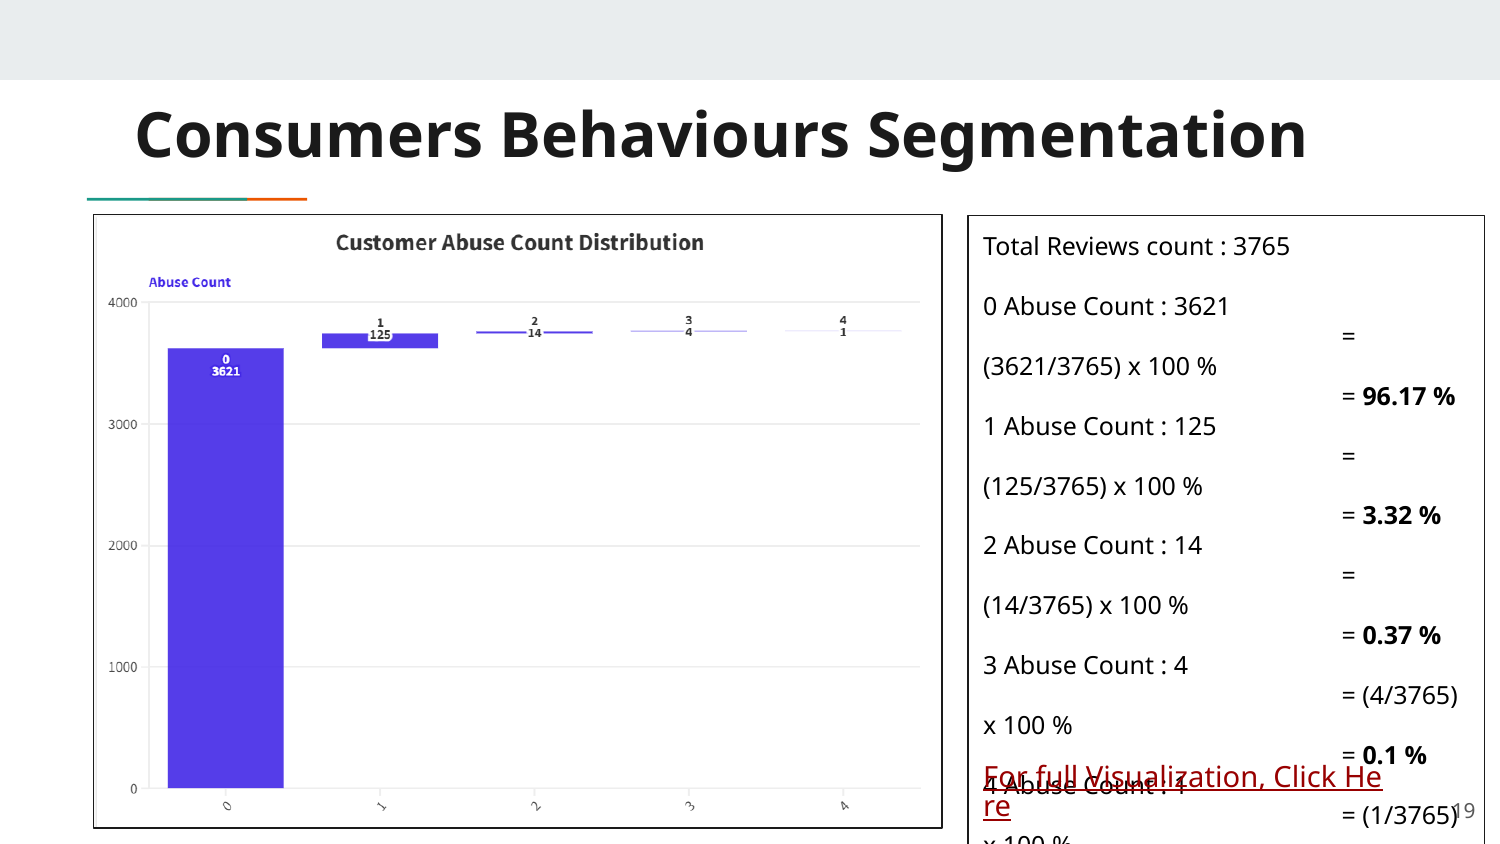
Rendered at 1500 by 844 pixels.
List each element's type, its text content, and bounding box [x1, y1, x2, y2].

text_box Total Reviews count : 3765 0 Abuse Count : 3621 = (3621/3765) x 100 % = 96.17 % 1 Abuse Count : 125 = (125/3765) x 100 % = 3.32 % 2 Abuse Count : 14 = (14/3765) x 100 % = 0.37 % 3 Abuse Count : 4 = (4/3765) x 100 % = 0.1 % 4 Abuse Count : 1 = (1/3765) x 100 % = 0.02 % [968, 813, 1400, 844]
text_box Total Reviews count : 3765 0 Abuse Count : 3621 = (3621/3765) x 100 % = 96.17 % 1 Abuse Count : 125 = (125/3765) x 100 % = 3.32 % 2 Abuse Count : 14 = (14/3765) x 100 % = 0.37 % 3 Abuse Count : 4 = (4/3765) x 100 % = 0.1 % 4 Abuse Count : 1 = (1/3765) x 100 % = 0.02 % [968, 215, 1485, 779]
picture [93, 215, 942, 828]
text_box For full Visualization, Click Here [968, 742, 1407, 813]
slide_number ‹#› [1400, 779, 1491, 844]
title Consumers Behaviours Segmentation [119, 80, 1381, 168]
